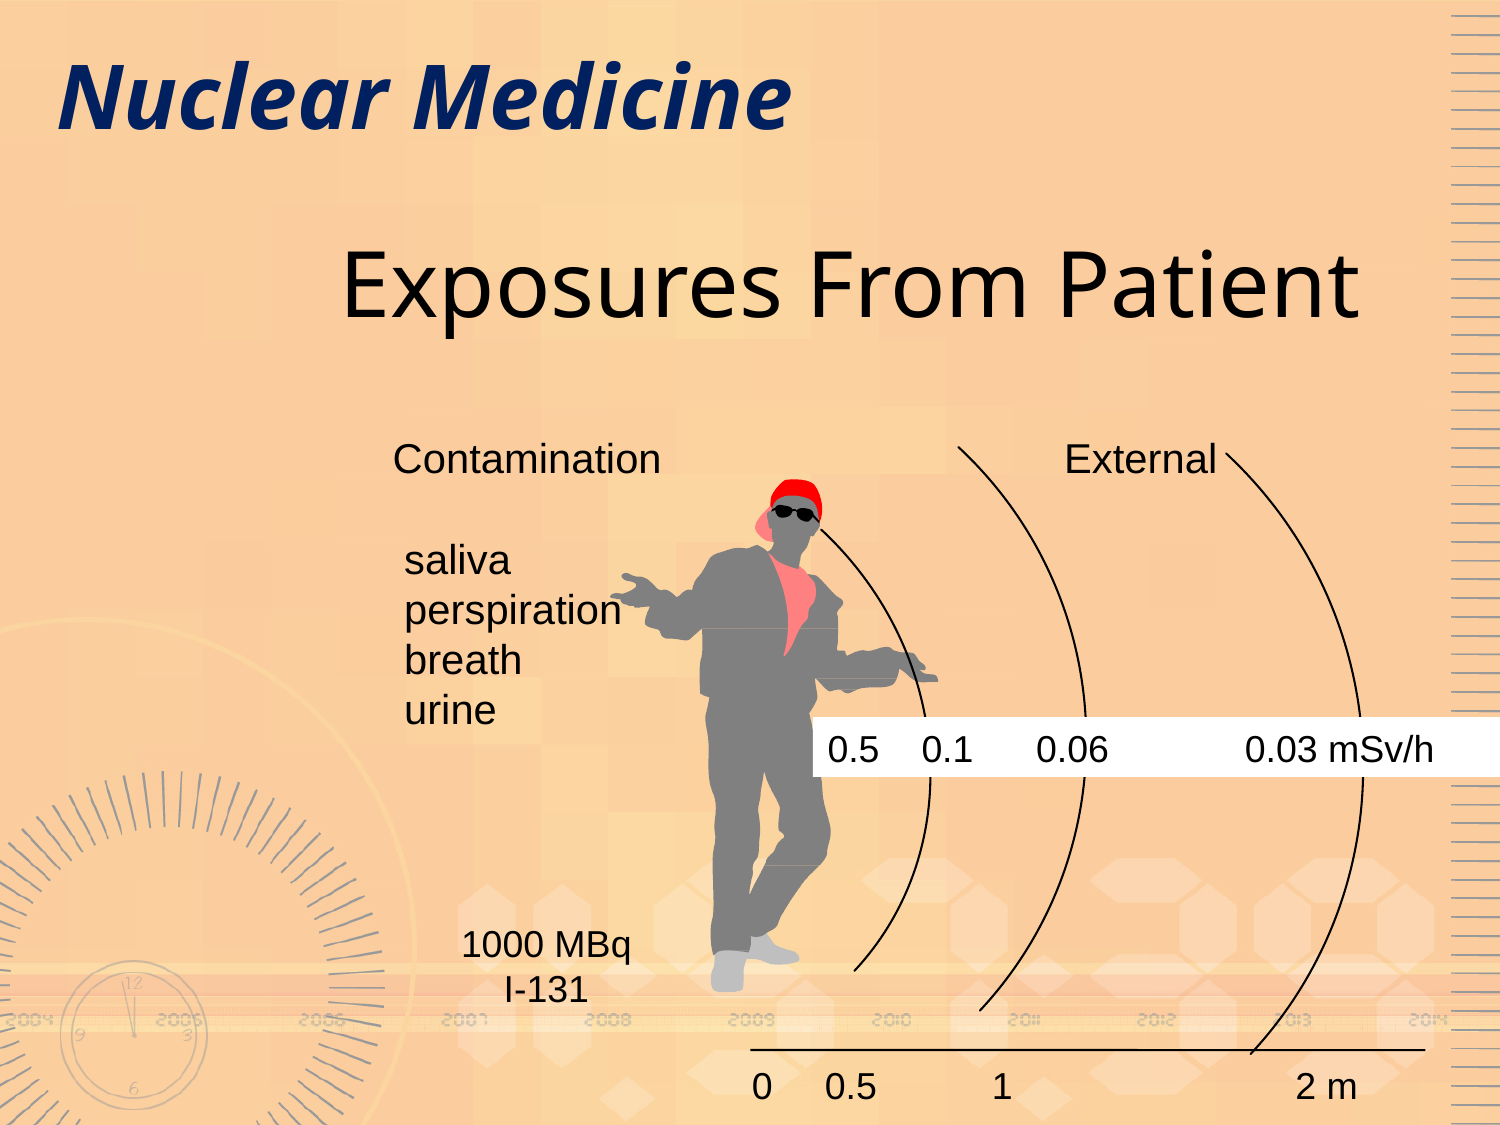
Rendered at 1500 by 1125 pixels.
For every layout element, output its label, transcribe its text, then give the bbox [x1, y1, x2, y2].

text_box [944, 777, 1085, 1011]
text_box [1233, 459, 1361, 717]
text_box Contamination External saliva perspiration breath urine [274, 424, 1233, 740]
text_box [0, 0, 1500, 1125]
text_box 0 0.5 1 2 m [737, 1054, 1375, 1115]
text_box Exposures From Patient [212, 187, 1488, 375]
text_box 0.5 0.1 0.06 0.03 mSv/h [944, 717, 1500, 777]
picture [609, 478, 940, 994]
text_box 1000 MBq I-131 [446, 912, 647, 1018]
text_box [1062, 777, 1364, 1050]
title Nuclear Medicine [41, 0, 1483, 188]
